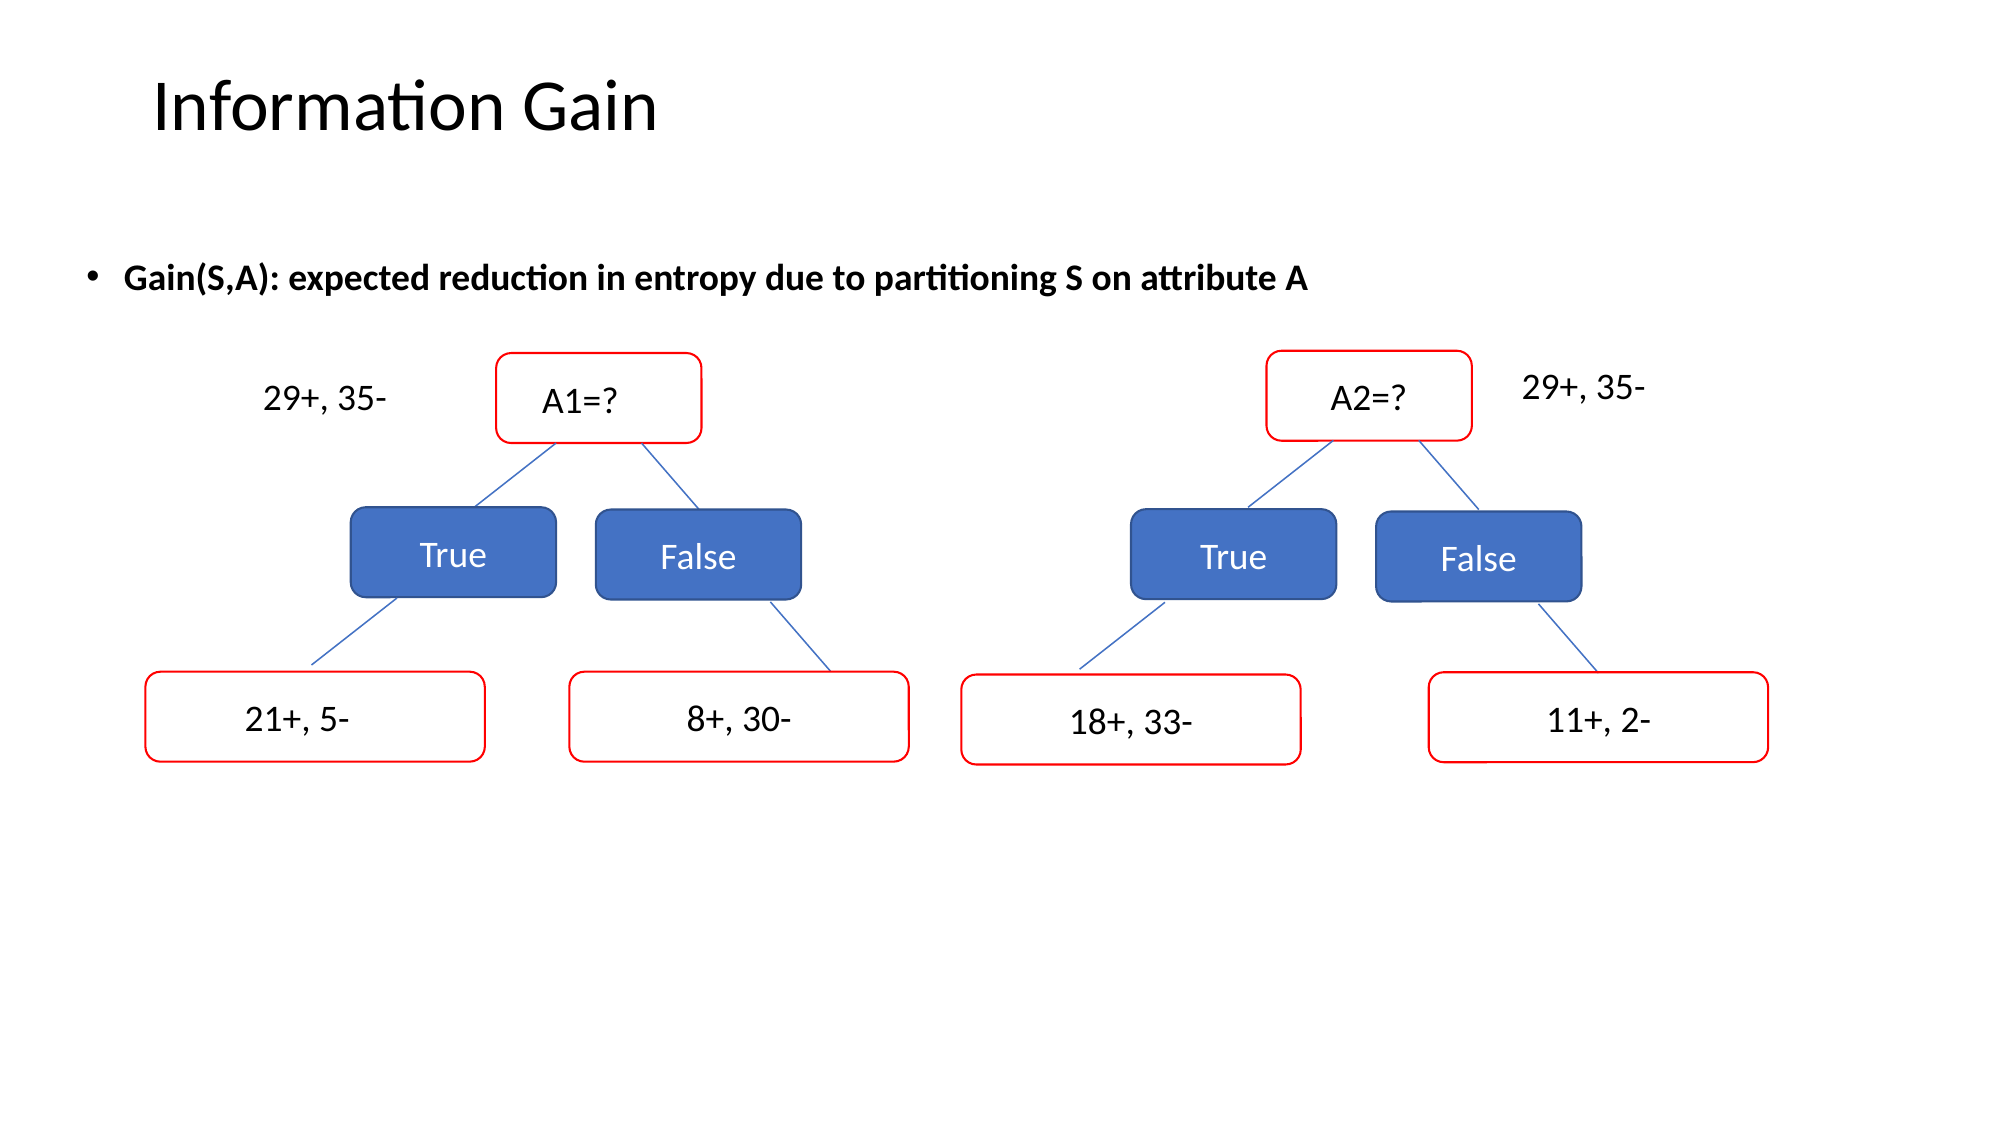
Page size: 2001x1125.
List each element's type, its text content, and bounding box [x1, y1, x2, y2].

text_box 29+, 35- [247, 365, 471, 426]
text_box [311, 597, 398, 666]
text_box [770, 601, 831, 672]
text_box 21+, 5-=? [145, 671, 485, 762]
text_box A2=? [1266, 350, 1472, 441]
text_box False [595, 509, 802, 600]
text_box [1418, 440, 1480, 510]
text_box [470, 442, 557, 511]
text_box 18+, 33- [961, 674, 1301, 765]
title Information Gain [137, 59, 1863, 155]
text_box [1247, 440, 1334, 508]
list Gain(S,A): expected reduction in entropy due to partitioning S on attribute A [71, 250, 1964, 1125]
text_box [1538, 603, 1599, 674]
text_box 8+, 30- [569, 671, 909, 762]
text_box A1=?=? [496, 353, 702, 444]
text_box 29+, 35- [1506, 355, 1730, 416]
text_box 11+, 2- [1428, 672, 1769, 763]
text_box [1079, 602, 1166, 670]
text_box True [350, 507, 557, 598]
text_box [641, 442, 702, 513]
text_box True [1131, 509, 1337, 600]
text_box False [1376, 511, 1582, 602]
